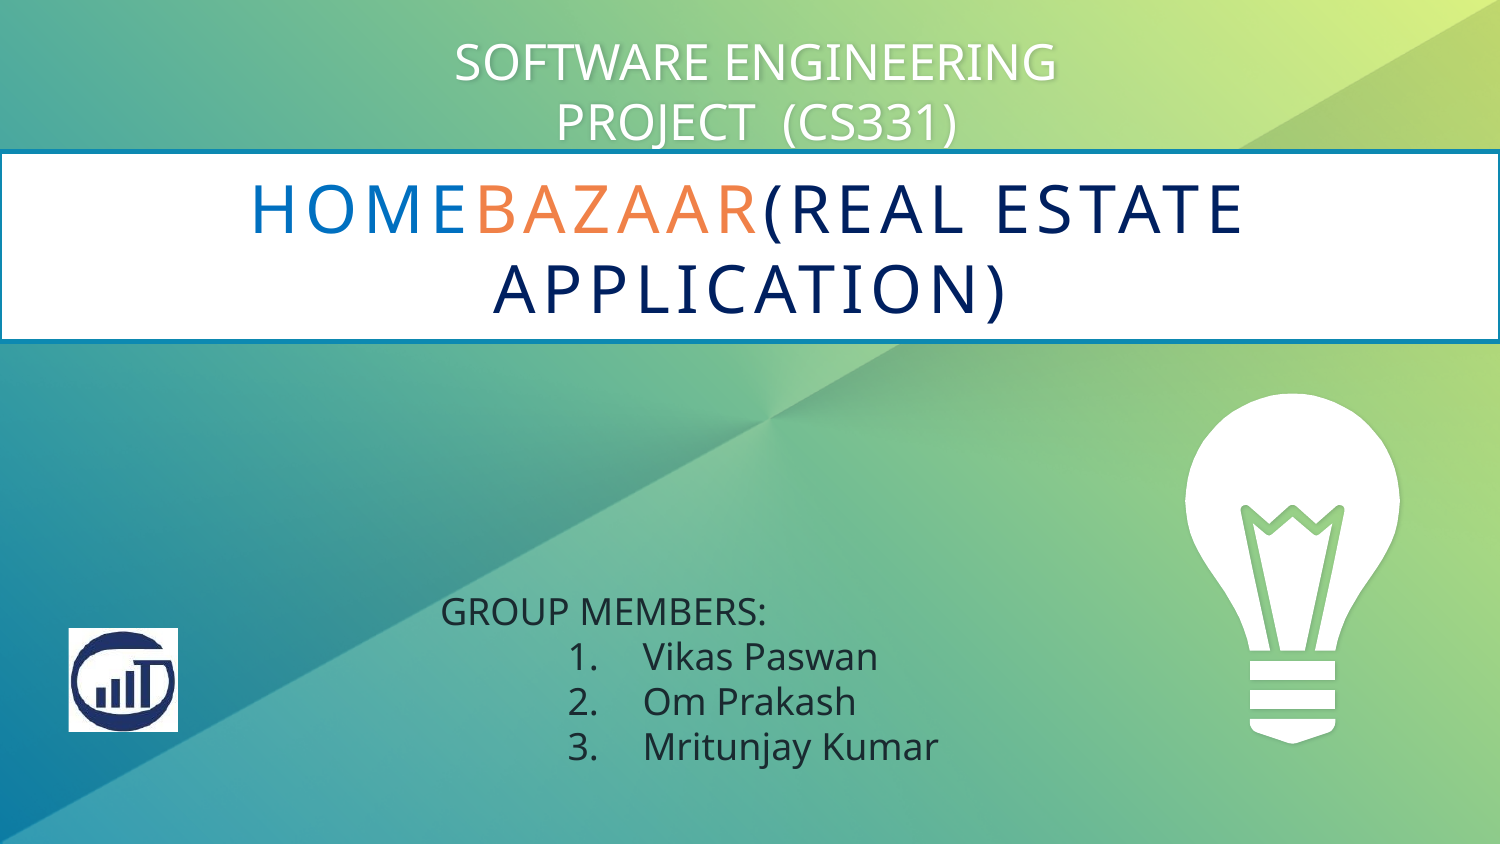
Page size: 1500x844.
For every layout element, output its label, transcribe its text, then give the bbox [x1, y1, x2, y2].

text_box [68, 628, 178, 732]
picture [0, 0, 1500, 148]
picture [0, 345, 1500, 844]
text_box HOMEBAZAAR(REAL ESTATE APPLICATION) [0, 149, 1500, 344]
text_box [1184, 393, 1401, 744]
text_box SOFTWARE ENGINEERING PROJECT (CS331) [426, 28, 1087, 149]
text_box GROUP MEMBERS: Vikas Paswan Om Prakash Mritunjay Kumar [342, 525, 1089, 803]
